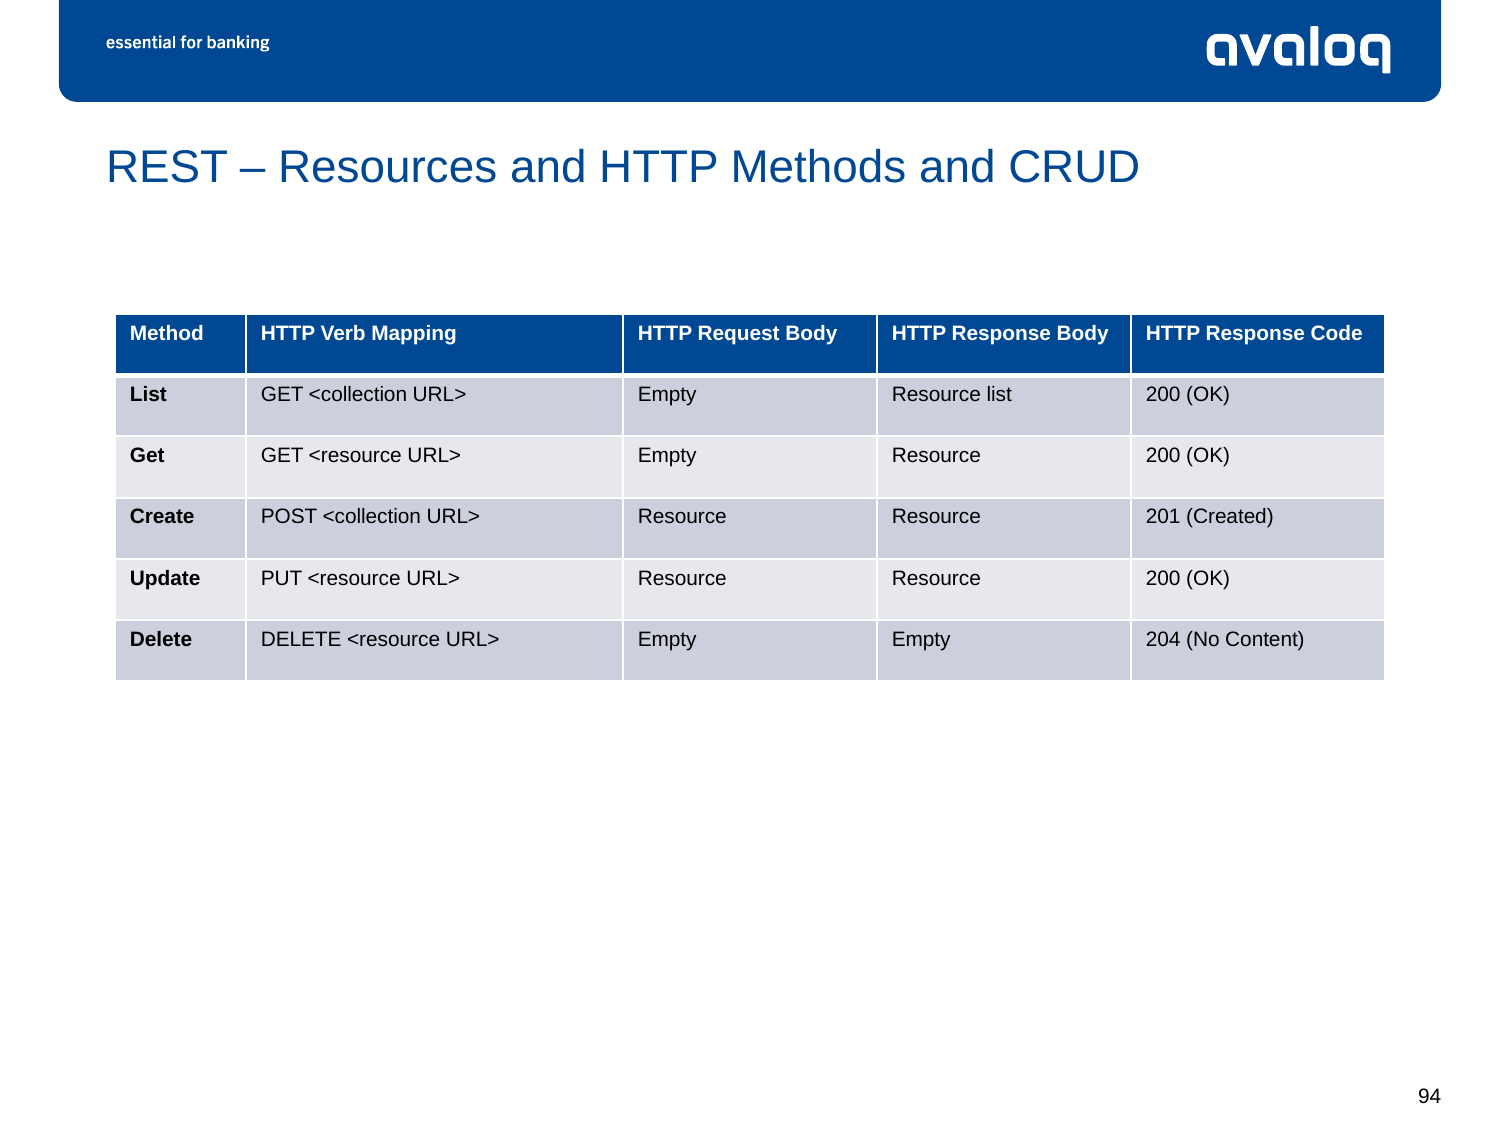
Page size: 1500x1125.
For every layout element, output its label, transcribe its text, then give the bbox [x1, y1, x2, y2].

slide_number 94 [1200, 1082, 1442, 1112]
table_cell Empty [878, 621, 1130, 680]
table_cell 200 (OK) [1132, 437, 1384, 497]
table_cell Get [116, 437, 245, 497]
table_cell Resource [878, 499, 1130, 558]
table_cell Delete [116, 621, 245, 680]
table_cell Resource list [878, 378, 1130, 435]
table_cell Empty [624, 437, 876, 497]
table_header Method [116, 315, 245, 373]
table_header HTTP Verb Mapping [247, 315, 622, 373]
table_header HTTP Request Body [624, 315, 876, 373]
table_header HTTP Response Body [878, 315, 1130, 373]
table_cell 201 (Created) [1132, 499, 1384, 558]
table_cell 200 (OK) [1132, 378, 1384, 435]
table_cell PUT <resource URL> [247, 560, 622, 619]
table_cell Empty [624, 621, 876, 680]
table_cell Resource [878, 437, 1130, 497]
table_cell DELETE <resource URL> [247, 621, 622, 680]
table_cell GET <collection URL> [247, 378, 622, 435]
table_header HTTP Response Code [1132, 315, 1384, 373]
table_cell 200 (OK) [1132, 560, 1384, 619]
table_cell Resource [878, 560, 1130, 619]
table_cell Update [116, 560, 245, 619]
table_cell POST <collection URL> [247, 499, 622, 558]
table_cell Create [116, 499, 245, 558]
table_cell 204 (No Content) [1132, 621, 1384, 680]
table_cell GET <resource URL> [247, 437, 622, 497]
table_cell Resource [624, 560, 876, 619]
table_cell Empty [624, 378, 876, 435]
table_cell Resource [624, 499, 876, 558]
table_cell List [116, 378, 245, 435]
title REST – Resources and HTTP Methods and CRUD [105, 142, 1394, 215]
